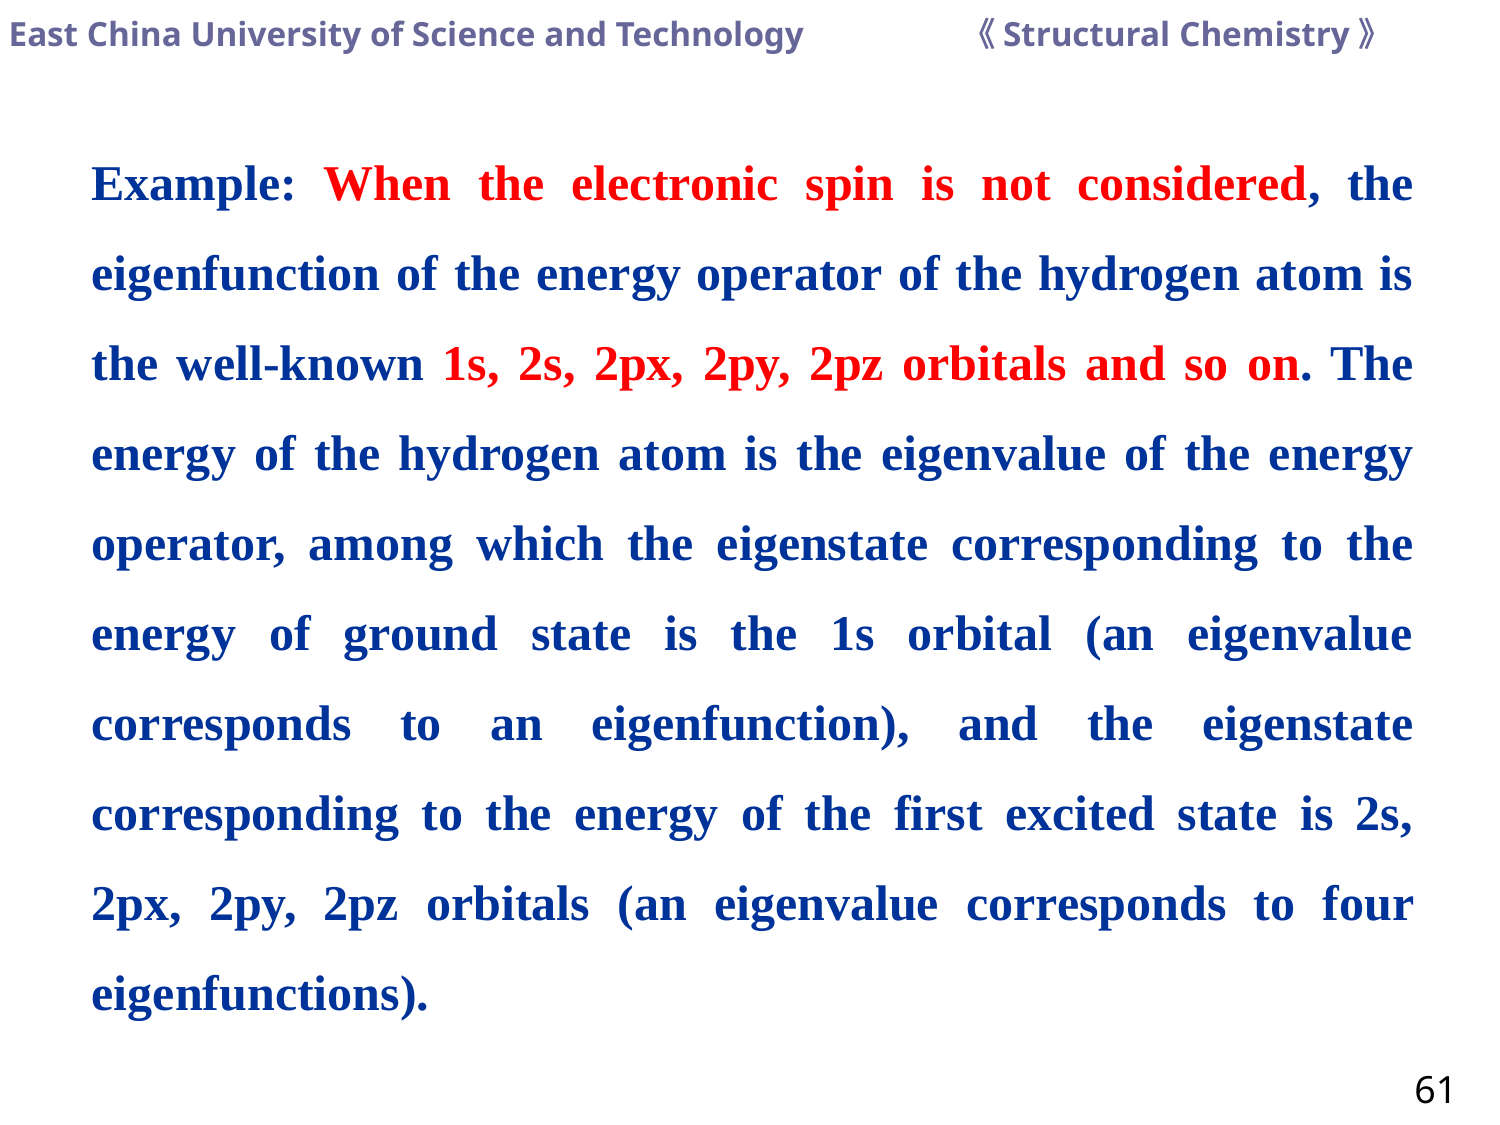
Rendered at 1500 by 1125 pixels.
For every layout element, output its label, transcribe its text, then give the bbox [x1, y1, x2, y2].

text_box Example: When the electronic spin is not considered, the eigenfunction of the energy operator of the hydrogen atom is the well-known 1s, 2s, 2px, 2py, 2pz orbitals and so on. The energy of the hydrogen atom is the eigenvalue of the energy operator, among which the eigenstate corresponding to the energy of ground state is the 1s orbital (an eigenvalue corresponds to an eigenfunction), and the eigenstate corresponding to the energy of the first excited state is 2s, 2px, 2py, 2pz orbitals (an eigenvalue corresponds to four eigenfunctions). [76, 113, 1429, 1029]
